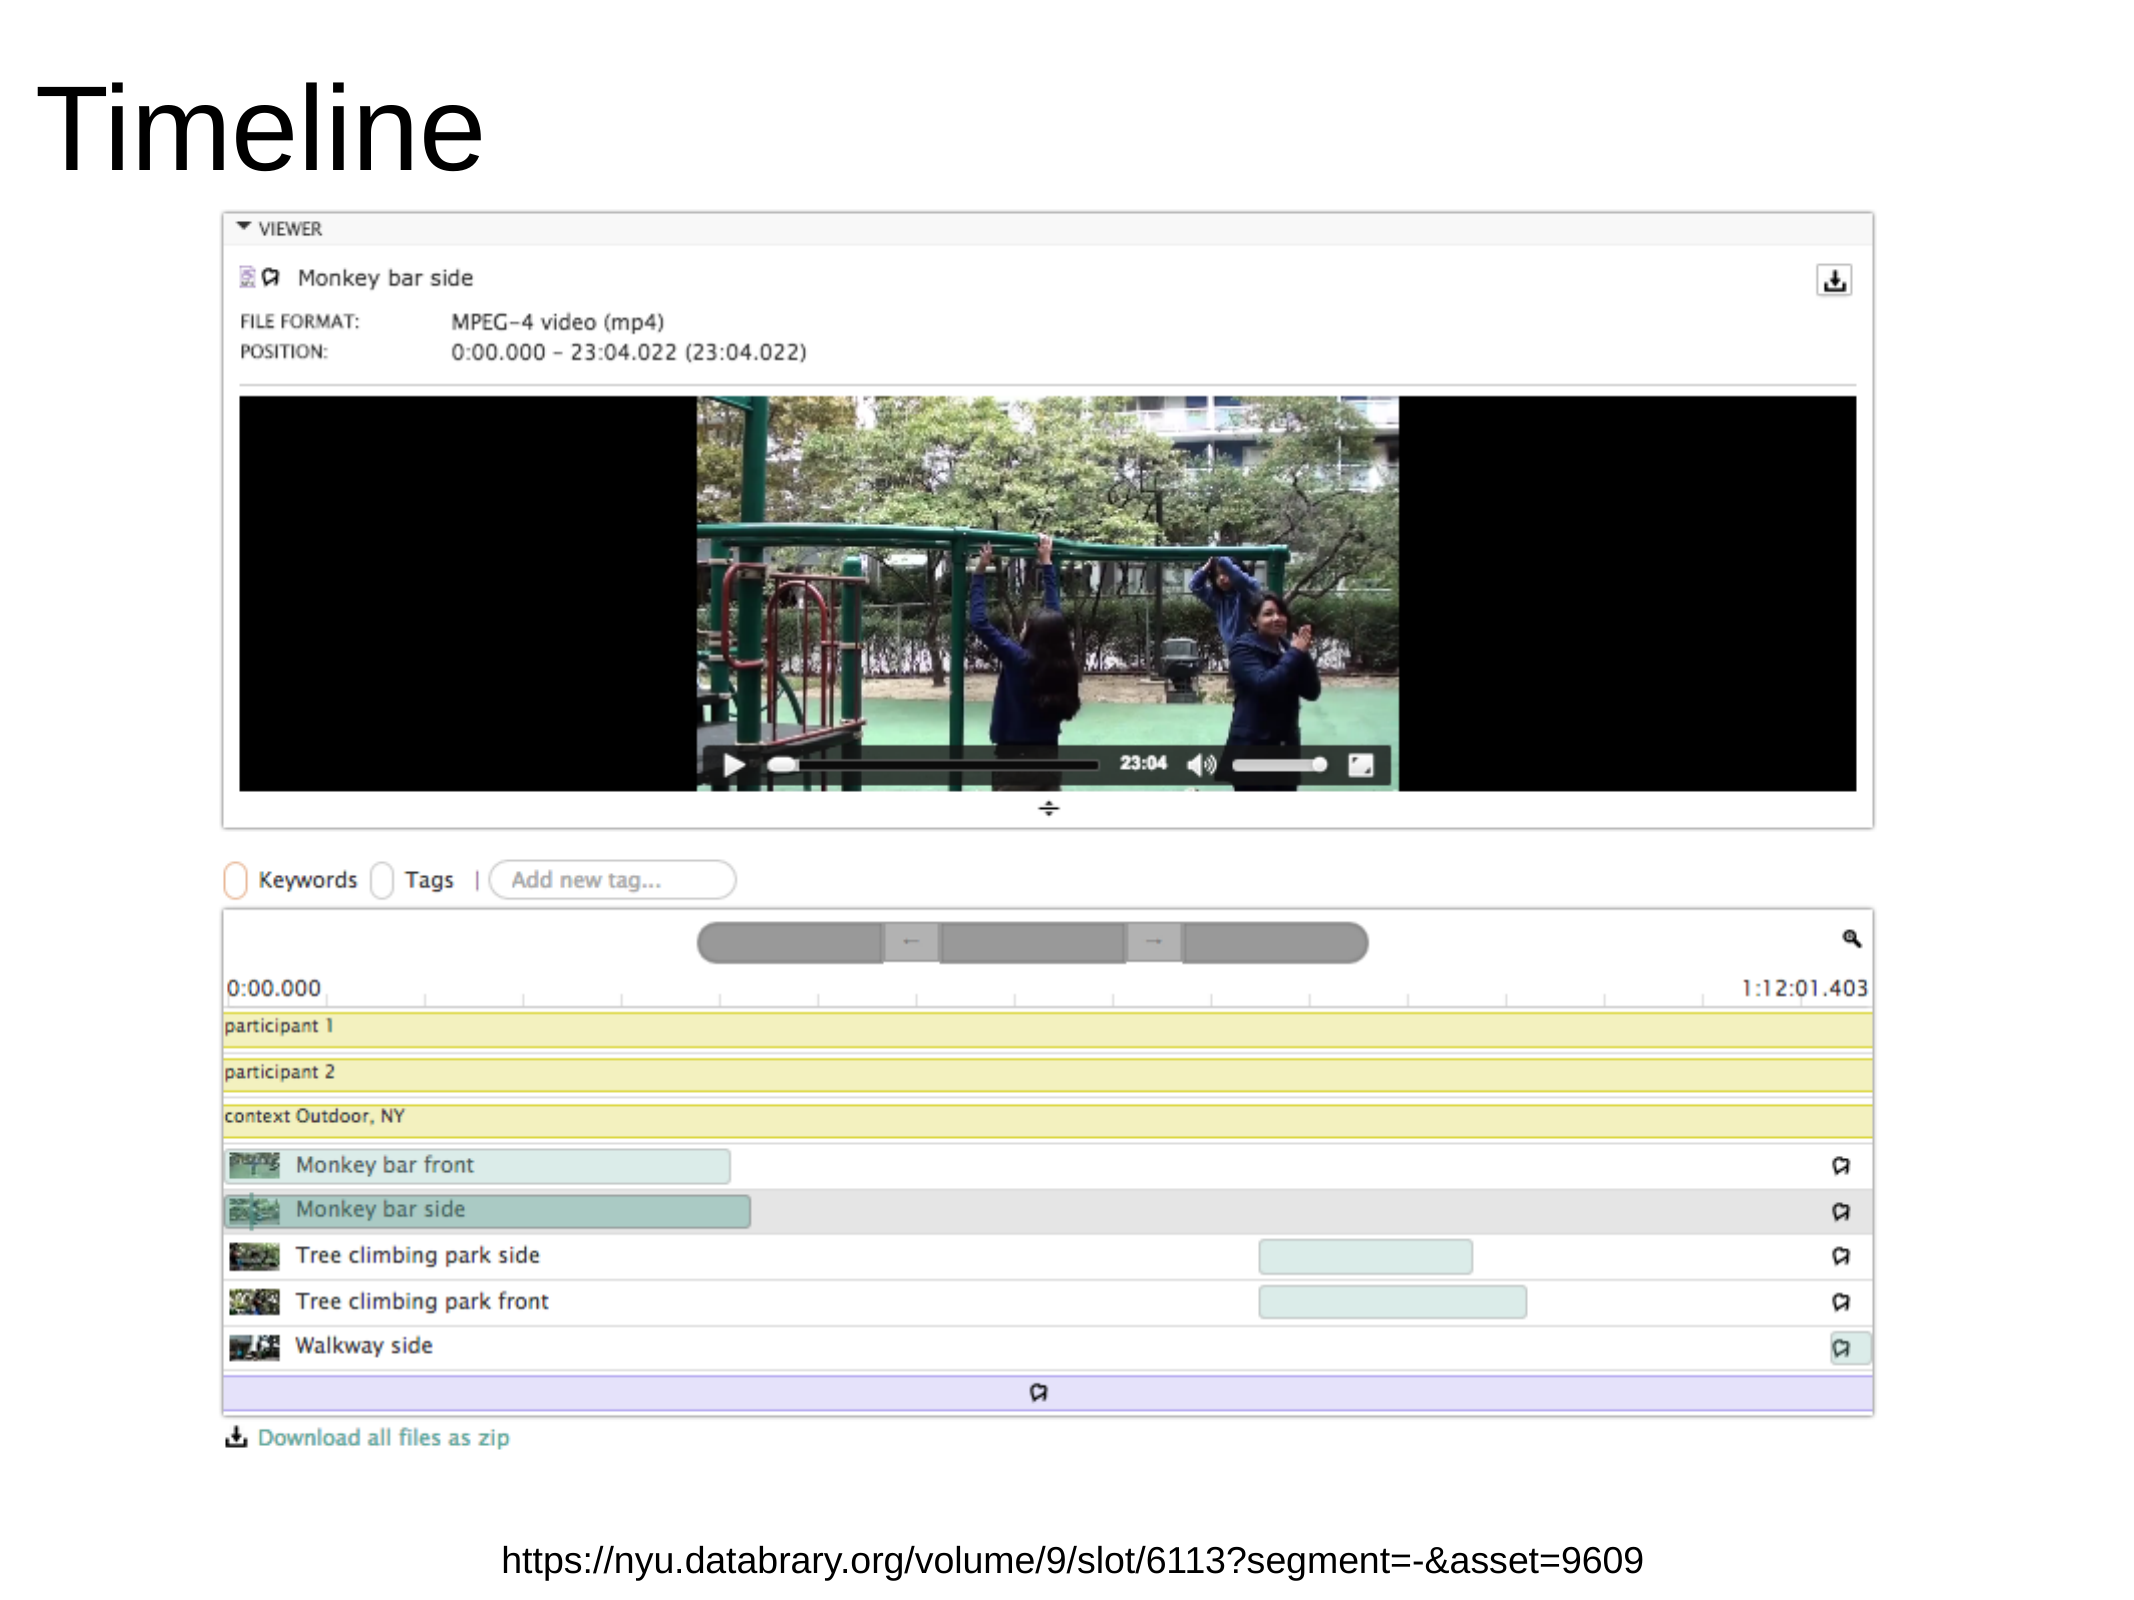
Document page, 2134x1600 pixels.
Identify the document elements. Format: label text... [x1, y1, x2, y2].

picture [218, 206, 1883, 1466]
text_box Timeline [20, 35, 2113, 219]
text_box https://nyu.databrary.org/volume/9/slot/6113?segment=-&asset=9609 [493, 1505, 1660, 1600]
